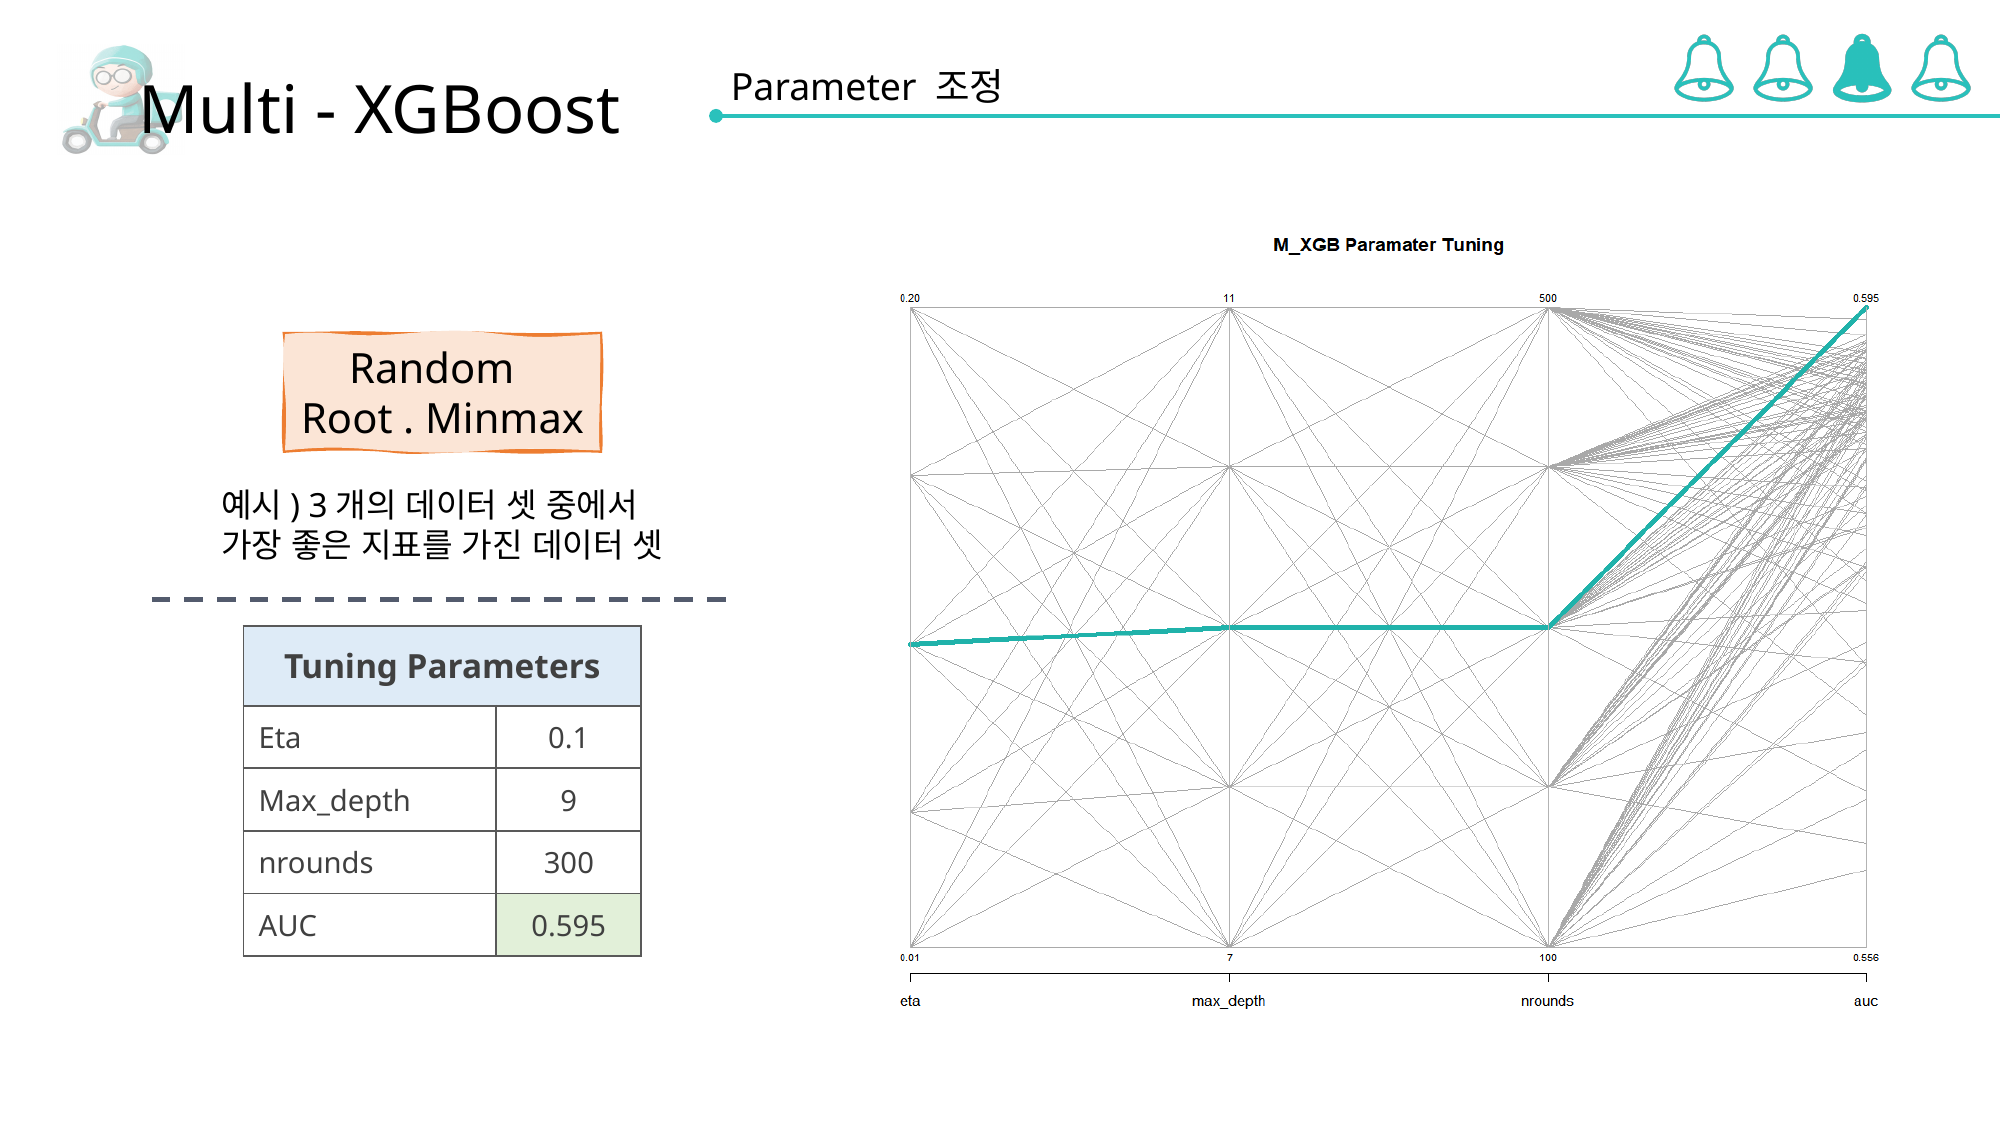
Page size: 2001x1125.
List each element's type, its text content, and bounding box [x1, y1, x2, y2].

table_cell Max_depth [244, 769, 495, 830]
table_cell 0.595 [497, 894, 640, 955]
picture [797, 206, 1943, 1066]
text_box Random Root . Minmax [283, 330, 603, 453]
table_cell nrounds [244, 832, 495, 893]
table_cell Eta [244, 707, 495, 767]
table_cell AUC [244, 894, 495, 955]
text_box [57, 28, 2000, 156]
table_cell 9 [497, 769, 640, 830]
text_box 예시) 3개의 데이터 셋 중에서 가장 좋은 지표를 가진 데이터 셋 [206, 476, 679, 572]
table_cell 300 [497, 832, 640, 893]
table_cell 0.1 [497, 707, 640, 767]
table_header Tuning Parameters [244, 627, 640, 705]
